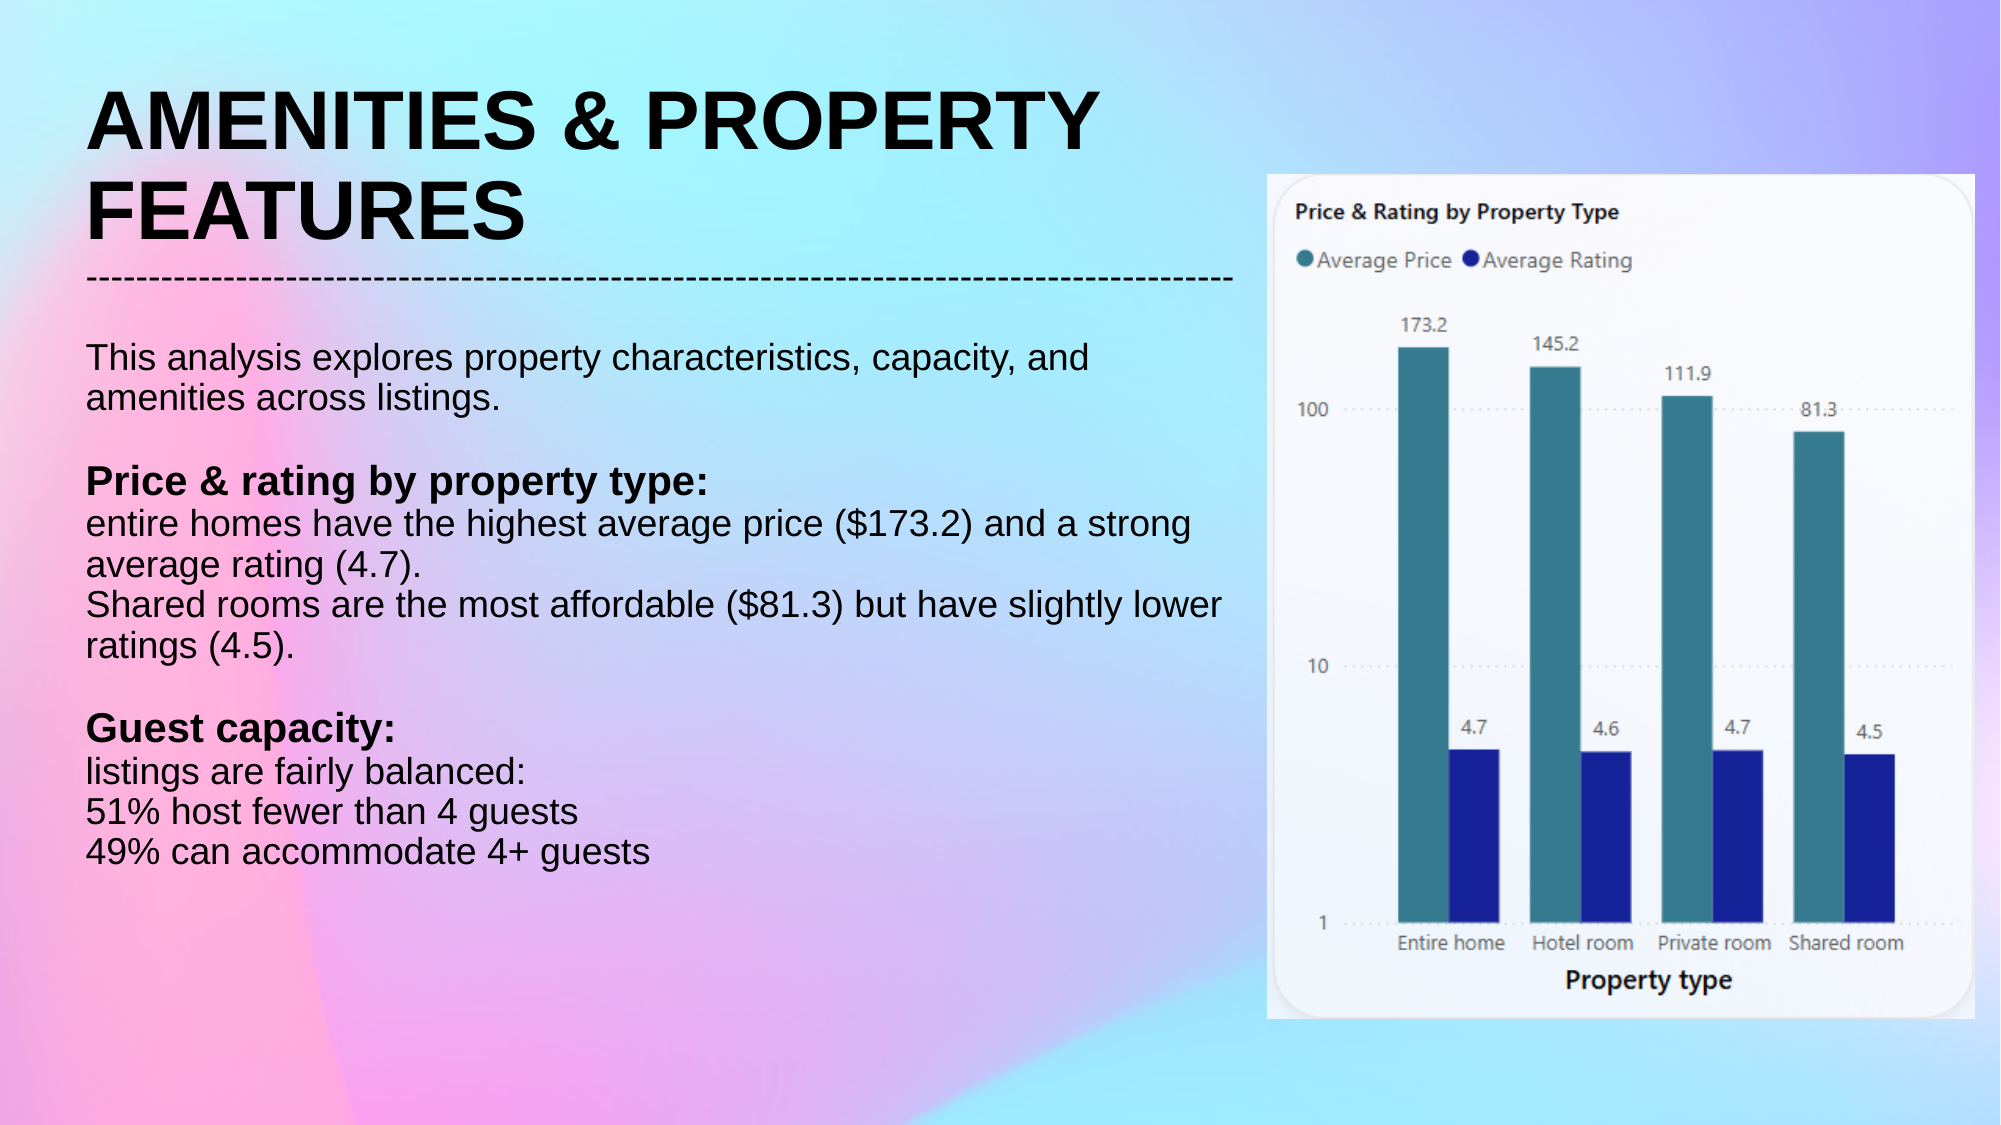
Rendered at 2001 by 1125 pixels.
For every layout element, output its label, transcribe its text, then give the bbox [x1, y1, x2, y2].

picture [0, 0, 2001, 1125]
title Amenities & Property Features -------------------------------------------------------------------------------------------- This analysis explores property characteristics, capacity, and amenities across listings. Price & rating by property type: entire homes have the highest average price ($173.2) and a strong average rating (4.7). Shared rooms are the most affordable ($81.3) but have slightly lower ratings (4.5). Guest capacity: listings are fairly balanced: 51% host fewer than 4 guests 49% can accommodate 4+ guests [70, 69, 1256, 1056]
